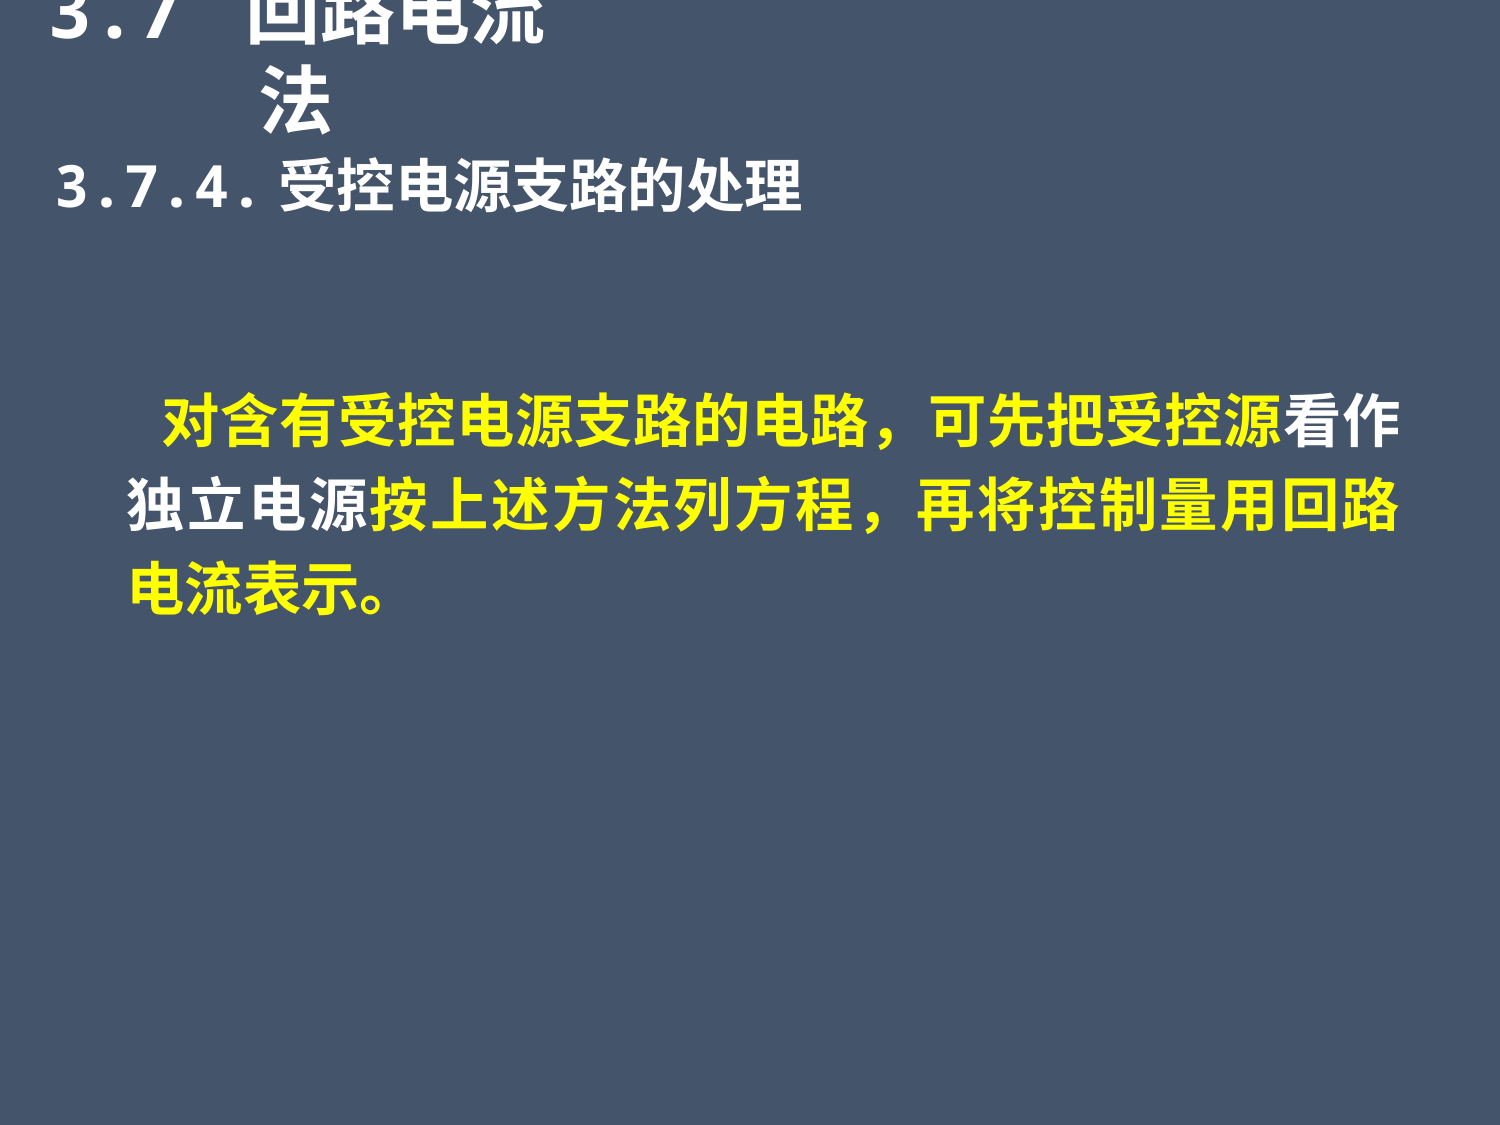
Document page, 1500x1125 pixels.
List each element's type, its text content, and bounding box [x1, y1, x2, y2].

text_box 对含有受控电源支路的电路，可先把受控源看作独立电源按上述方法列方程，再将控制量用回路电流表示。 [34, 363, 1415, 630]
text_box 3.7.4.受控电源支路的处理 [39, 142, 870, 227]
text_box 3.7 回路电流法 [0, 0, 593, 151]
